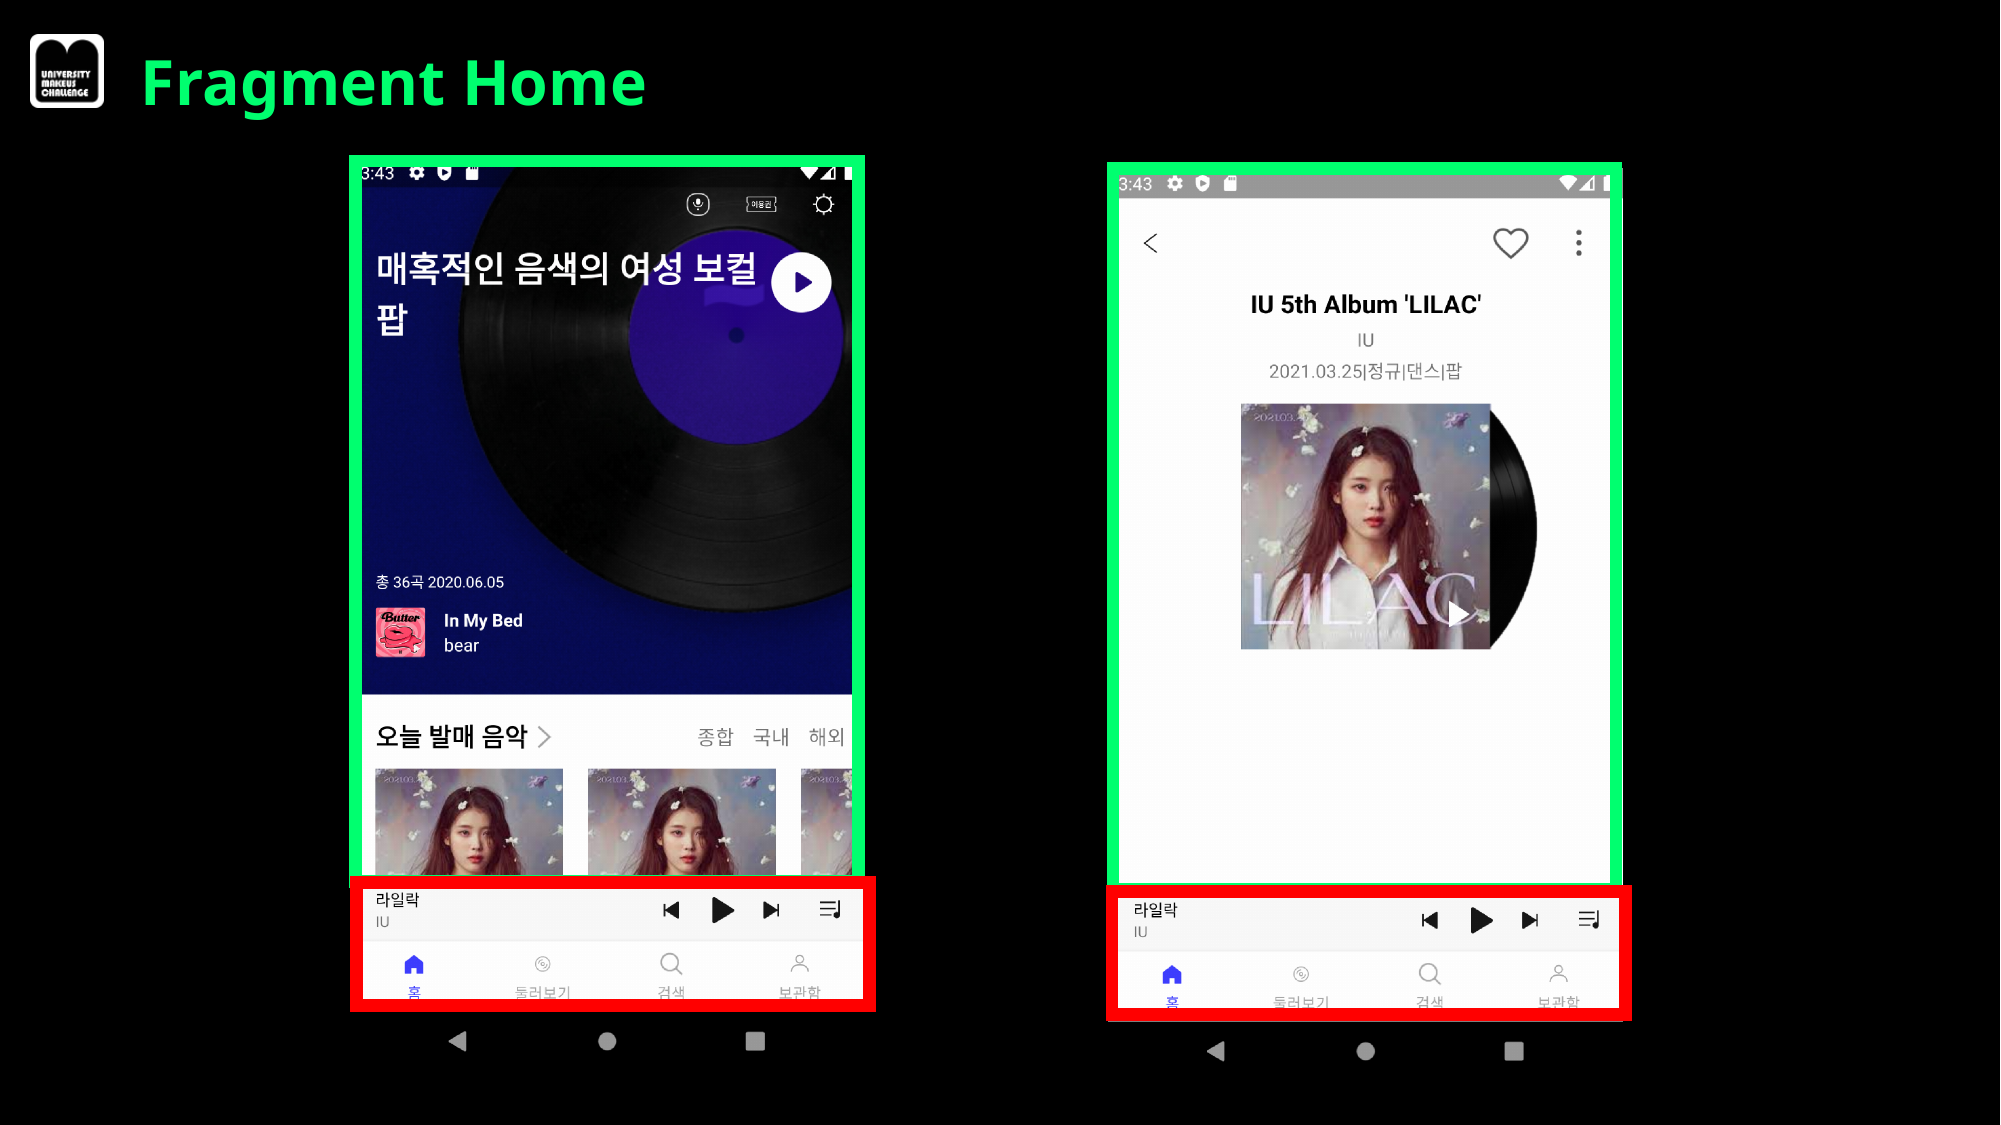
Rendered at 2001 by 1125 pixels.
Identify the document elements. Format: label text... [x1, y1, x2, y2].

picture [1108, 168, 1623, 1081]
text_box [864, 881, 870, 1007]
text_box Fragment Home [126, 36, 663, 126]
picture [349, 157, 864, 1071]
picture [30, 34, 104, 108]
